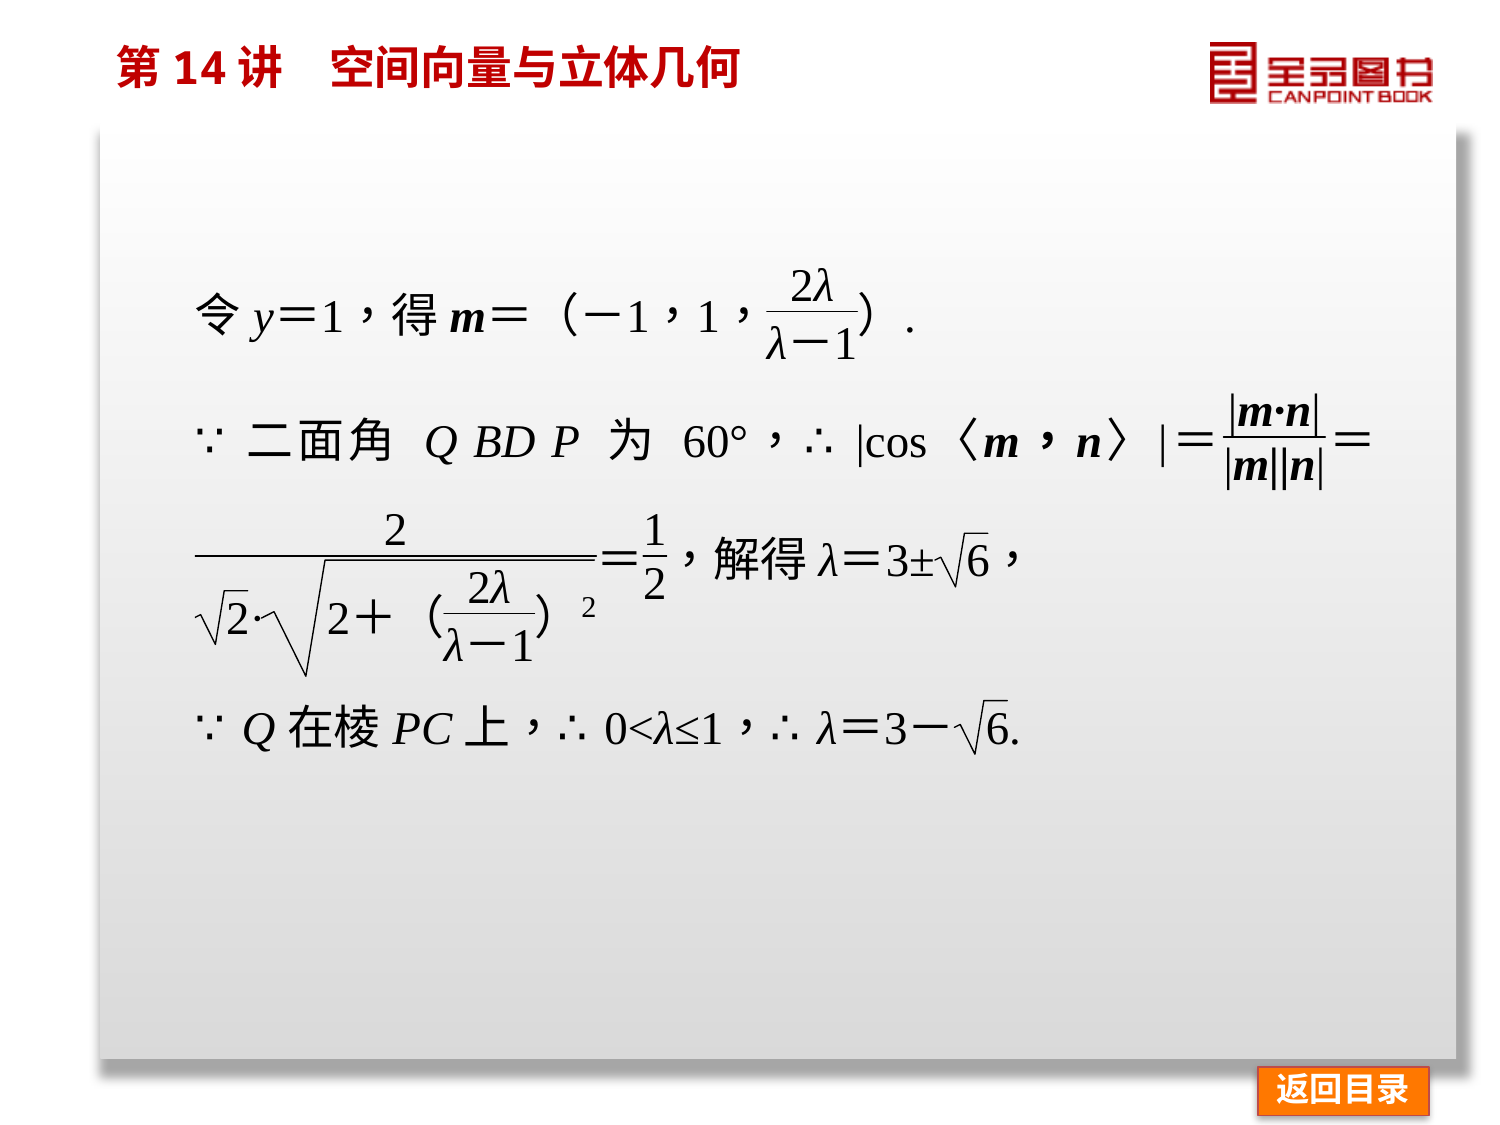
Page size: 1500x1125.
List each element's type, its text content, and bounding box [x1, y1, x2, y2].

title 第14讲 空间向量与立体几何 [100, 27, 1199, 106]
text_box 返回目录 [1381, 1066, 1430, 1116]
text_box [112, 148, 1412, 1035]
picture [1210, 42, 1433, 104]
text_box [194, 255, 1377, 1125]
